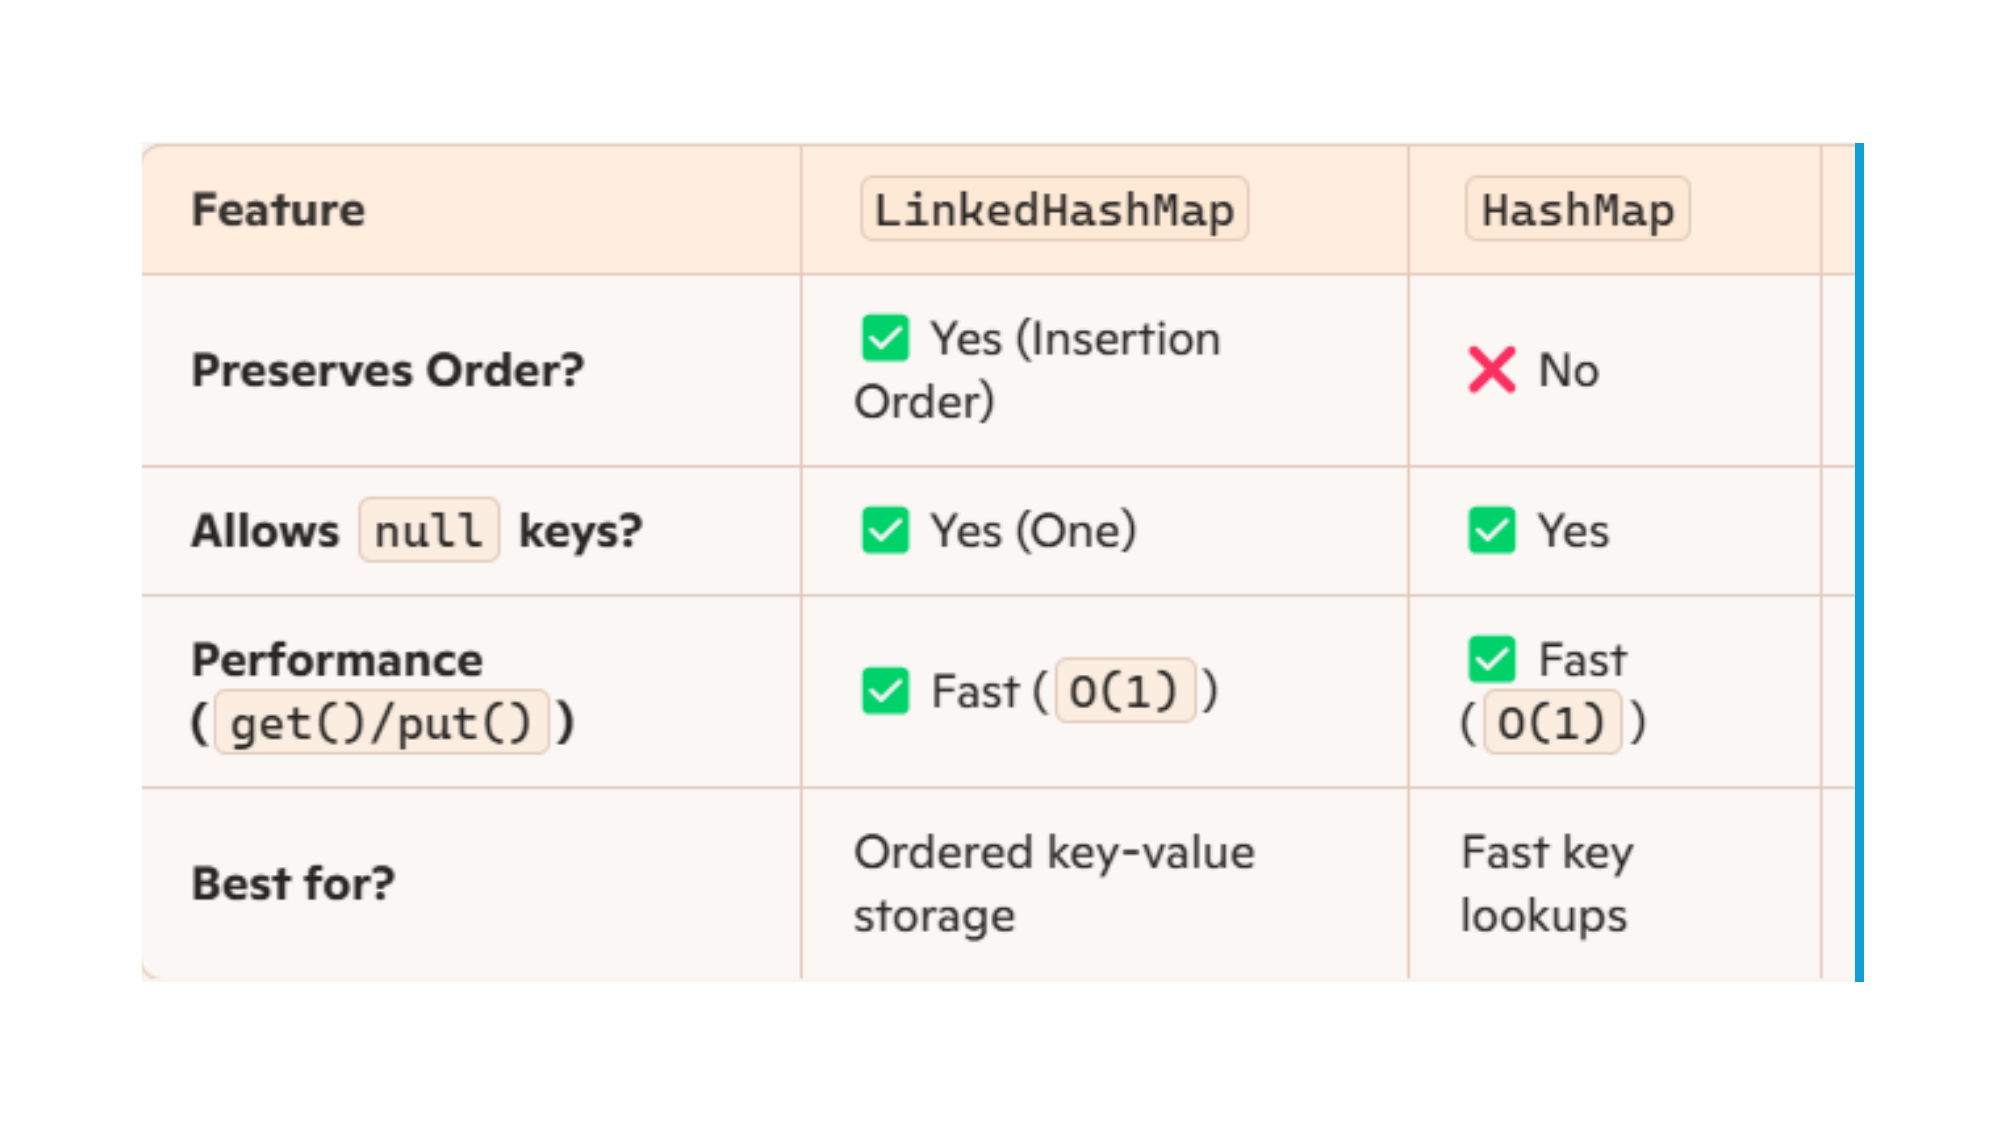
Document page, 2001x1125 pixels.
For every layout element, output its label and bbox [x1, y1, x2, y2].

list [141, 142, 1858, 983]
